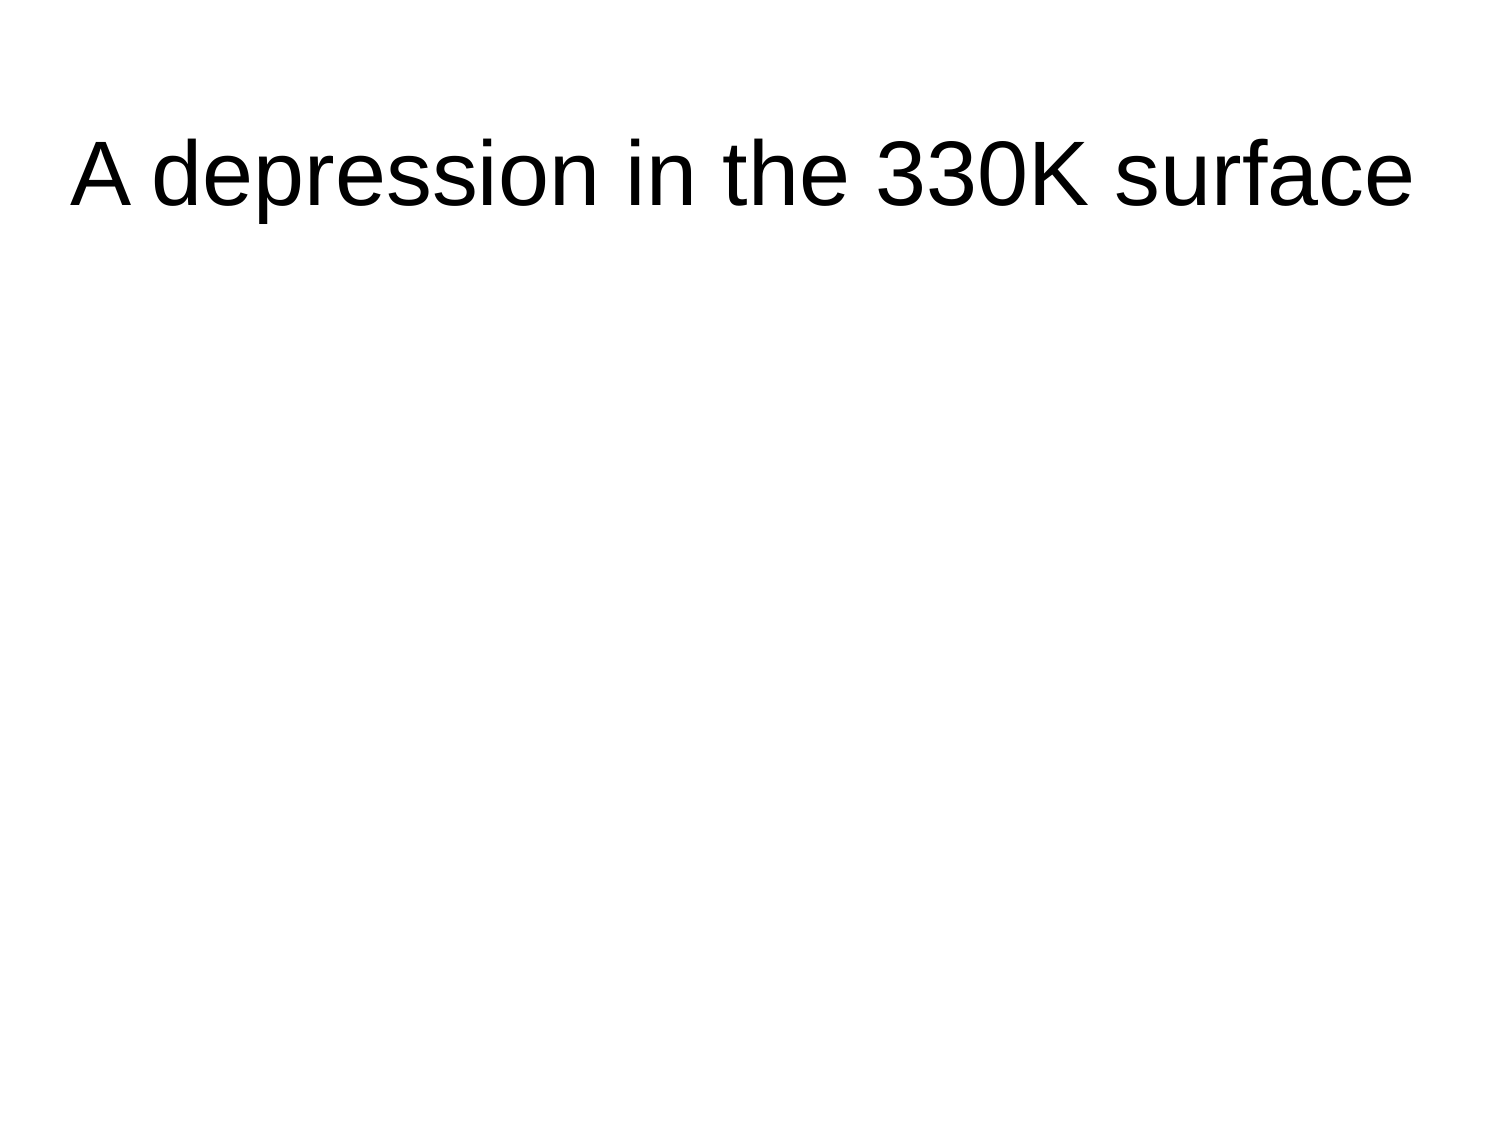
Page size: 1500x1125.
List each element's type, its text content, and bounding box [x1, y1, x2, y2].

title A depression in the 330K surface [0, 74, 1488, 263]
